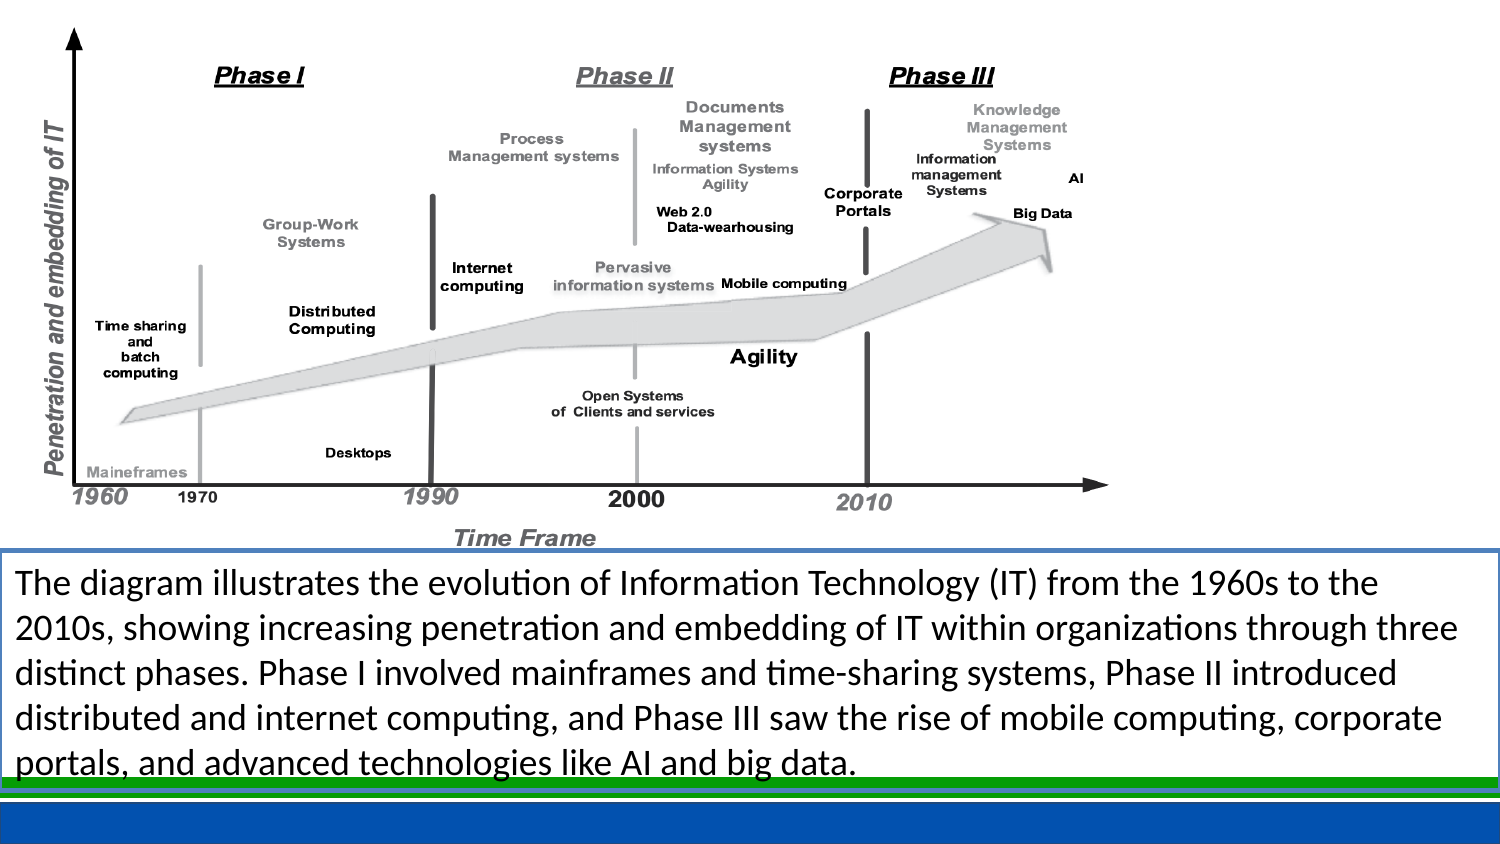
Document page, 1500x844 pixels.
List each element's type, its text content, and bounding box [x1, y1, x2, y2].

text_box [0, 791, 1500, 798]
text_box The diagram illustrates the evolution of Information Technology (IT) from the 1960s to the 2010s, showing increasing penetration and embedding of IT within organizations through three distinct phases. Phase I involved mainframes and time-sharing systems, Phase II introduced distributed and internet computing, and Phase III saw the rise of mobile computing, corporate portals, and advanced technologies like AI and big data. [0, 550, 1500, 791]
picture [0, 0, 1175, 570]
text_box [0, 803, 1500, 844]
